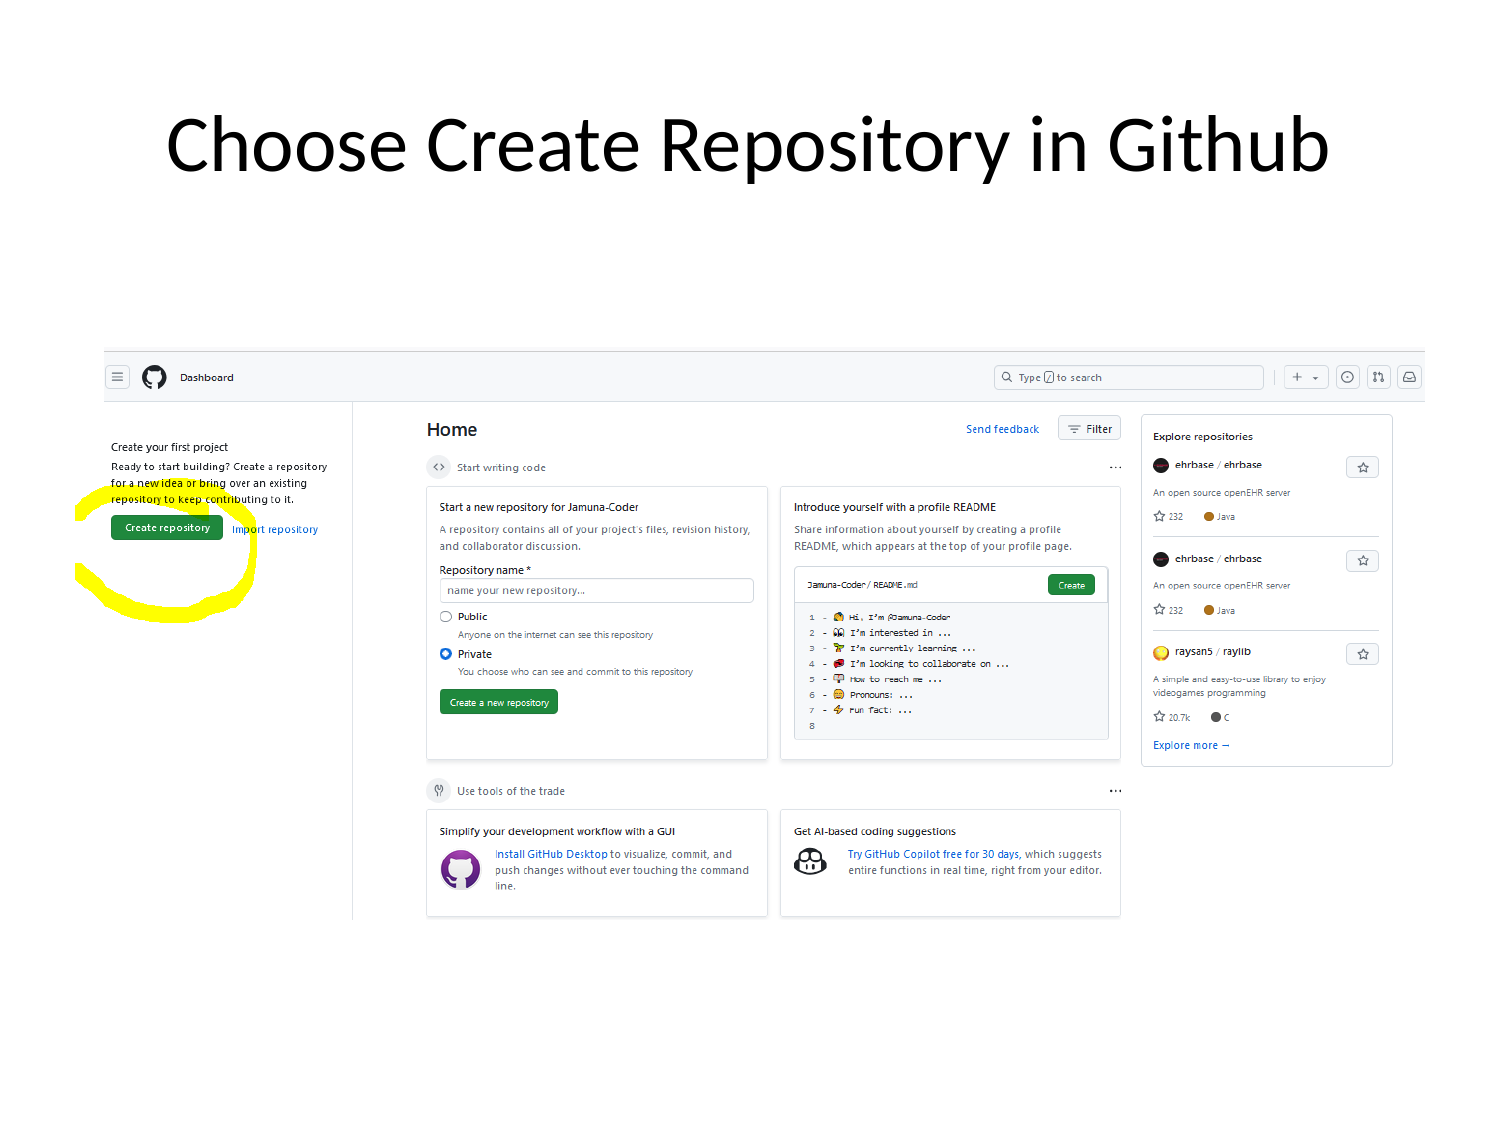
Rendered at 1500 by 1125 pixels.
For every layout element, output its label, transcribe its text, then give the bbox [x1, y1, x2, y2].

title Choose Create Repository in Github [75, 45, 1425, 233]
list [74, 347, 1426, 920]
